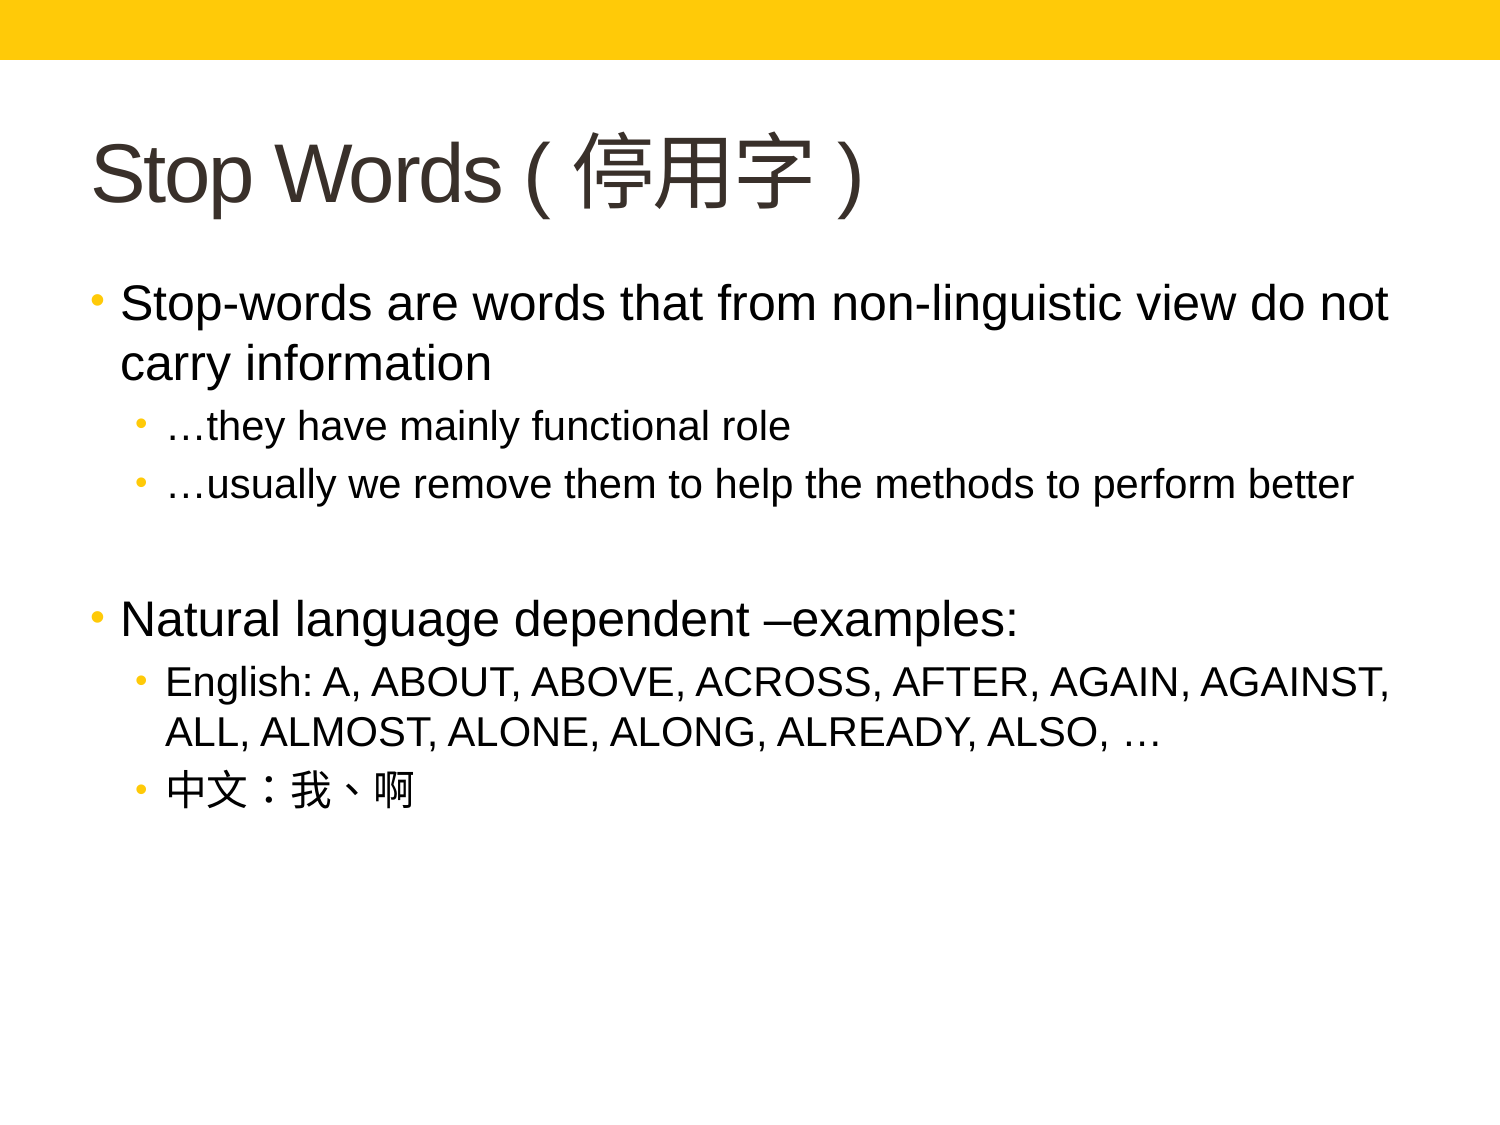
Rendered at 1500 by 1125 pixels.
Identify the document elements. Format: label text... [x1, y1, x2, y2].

title Stop Words (停用字) [75, 87, 1425, 250]
list Stop-words are words that from non-linguistic view do not carry information …they have mainly functional role …usually we remove them to help the methods to perform better Natural language dependent –examples: English: A, ABOUT, ABOVE, ACROSS, AFTER, AGAIN, AGAINST, ALL, ALMOST, ALONE, ALONG, ALREADY, ALSO, … 中文：我、啊 [75, 262, 1425, 1063]
